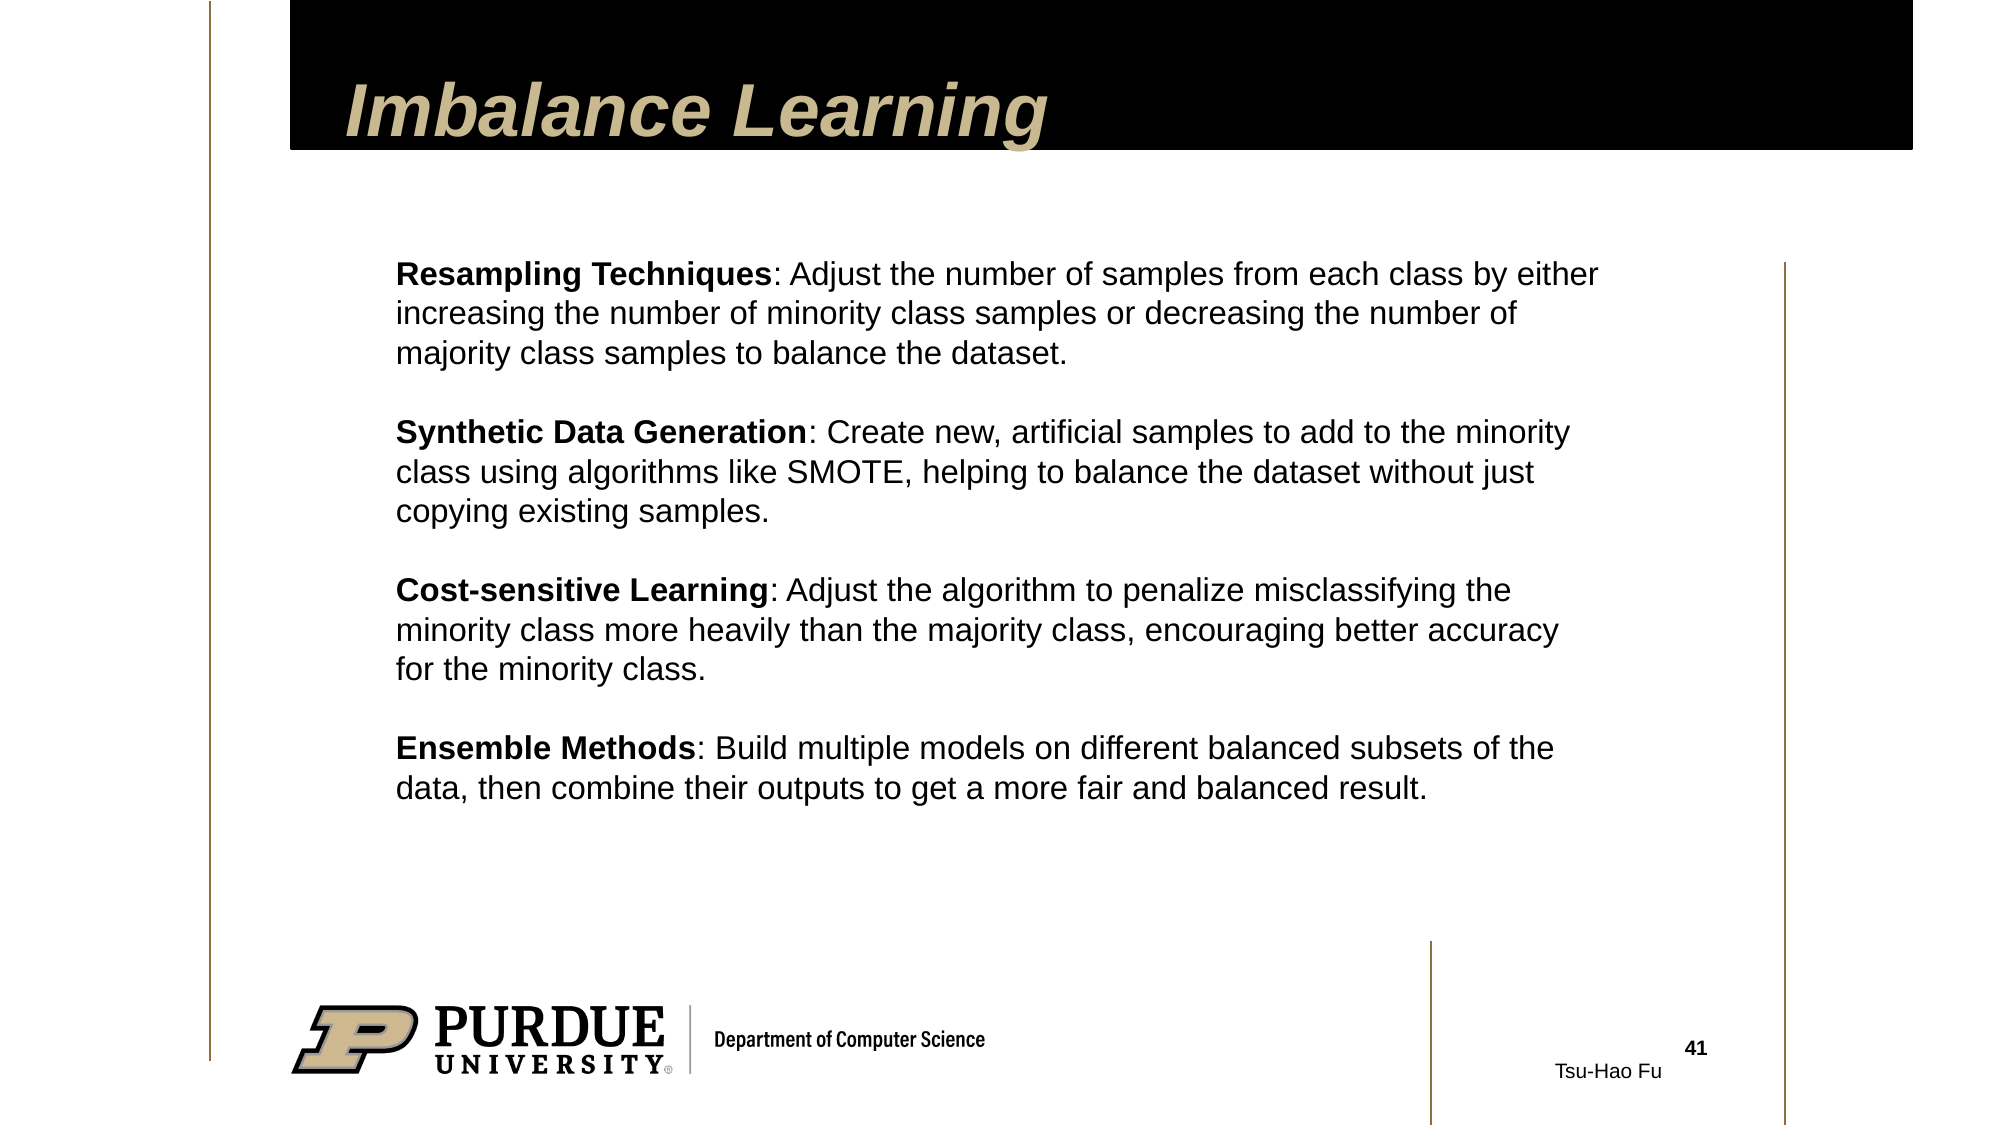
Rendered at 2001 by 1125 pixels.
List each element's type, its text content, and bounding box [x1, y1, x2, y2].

title Imbalance Learning [343, 69, 1659, 262]
list Resampling Techniques: Adjust the number of samples from each class by either increasing the number of minority class samples or decreasing the number of majority class samples to balance the dataset. Synthetic Data Generation: Create new, artificial samples to add to the minority class using algorithms like SMOTE, helping to balance the dataset without just copying existing samples. Cost-sensitive Learning: Adjust the algorithm to penalize misclassifying the minority class more heavily than the majority class, encouraging better accuracy for the minority class. Ensemble Methods: Build multiple models on different balanced subsets of the data, then combine their outputs to get a more fair and balanced result. [395, 252, 1605, 813]
slide_number ‹#› [1657, 1017, 1737, 1078]
picture [291, 1002, 1000, 1078]
slide_number Tsu-Hao Fu [1433, 1040, 1678, 1101]
